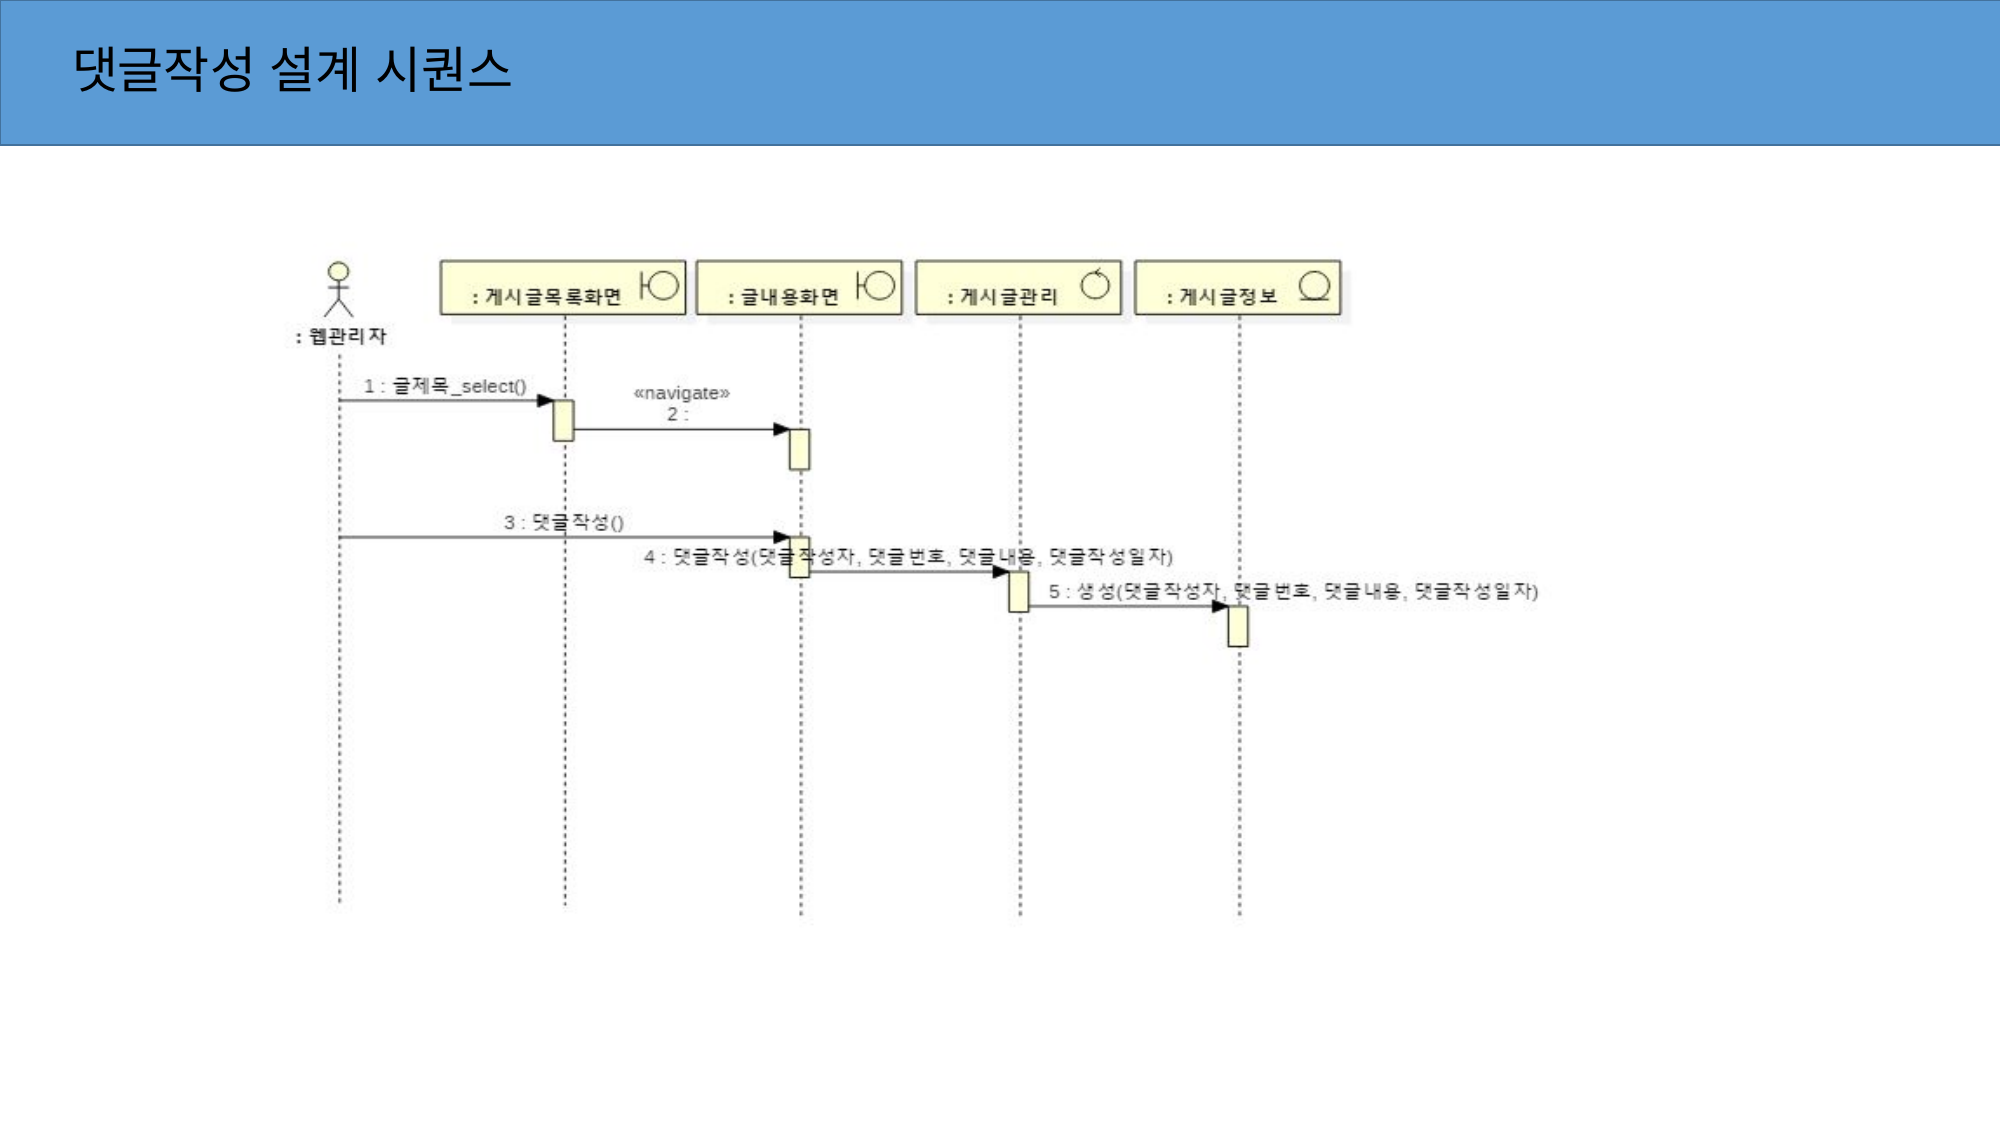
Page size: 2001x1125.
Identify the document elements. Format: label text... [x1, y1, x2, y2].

picture [229, 217, 1590, 937]
text_box [0, 0, 2000, 146]
title 댓글작성 설계 시퀀스 [31, 29, 1556, 116]
